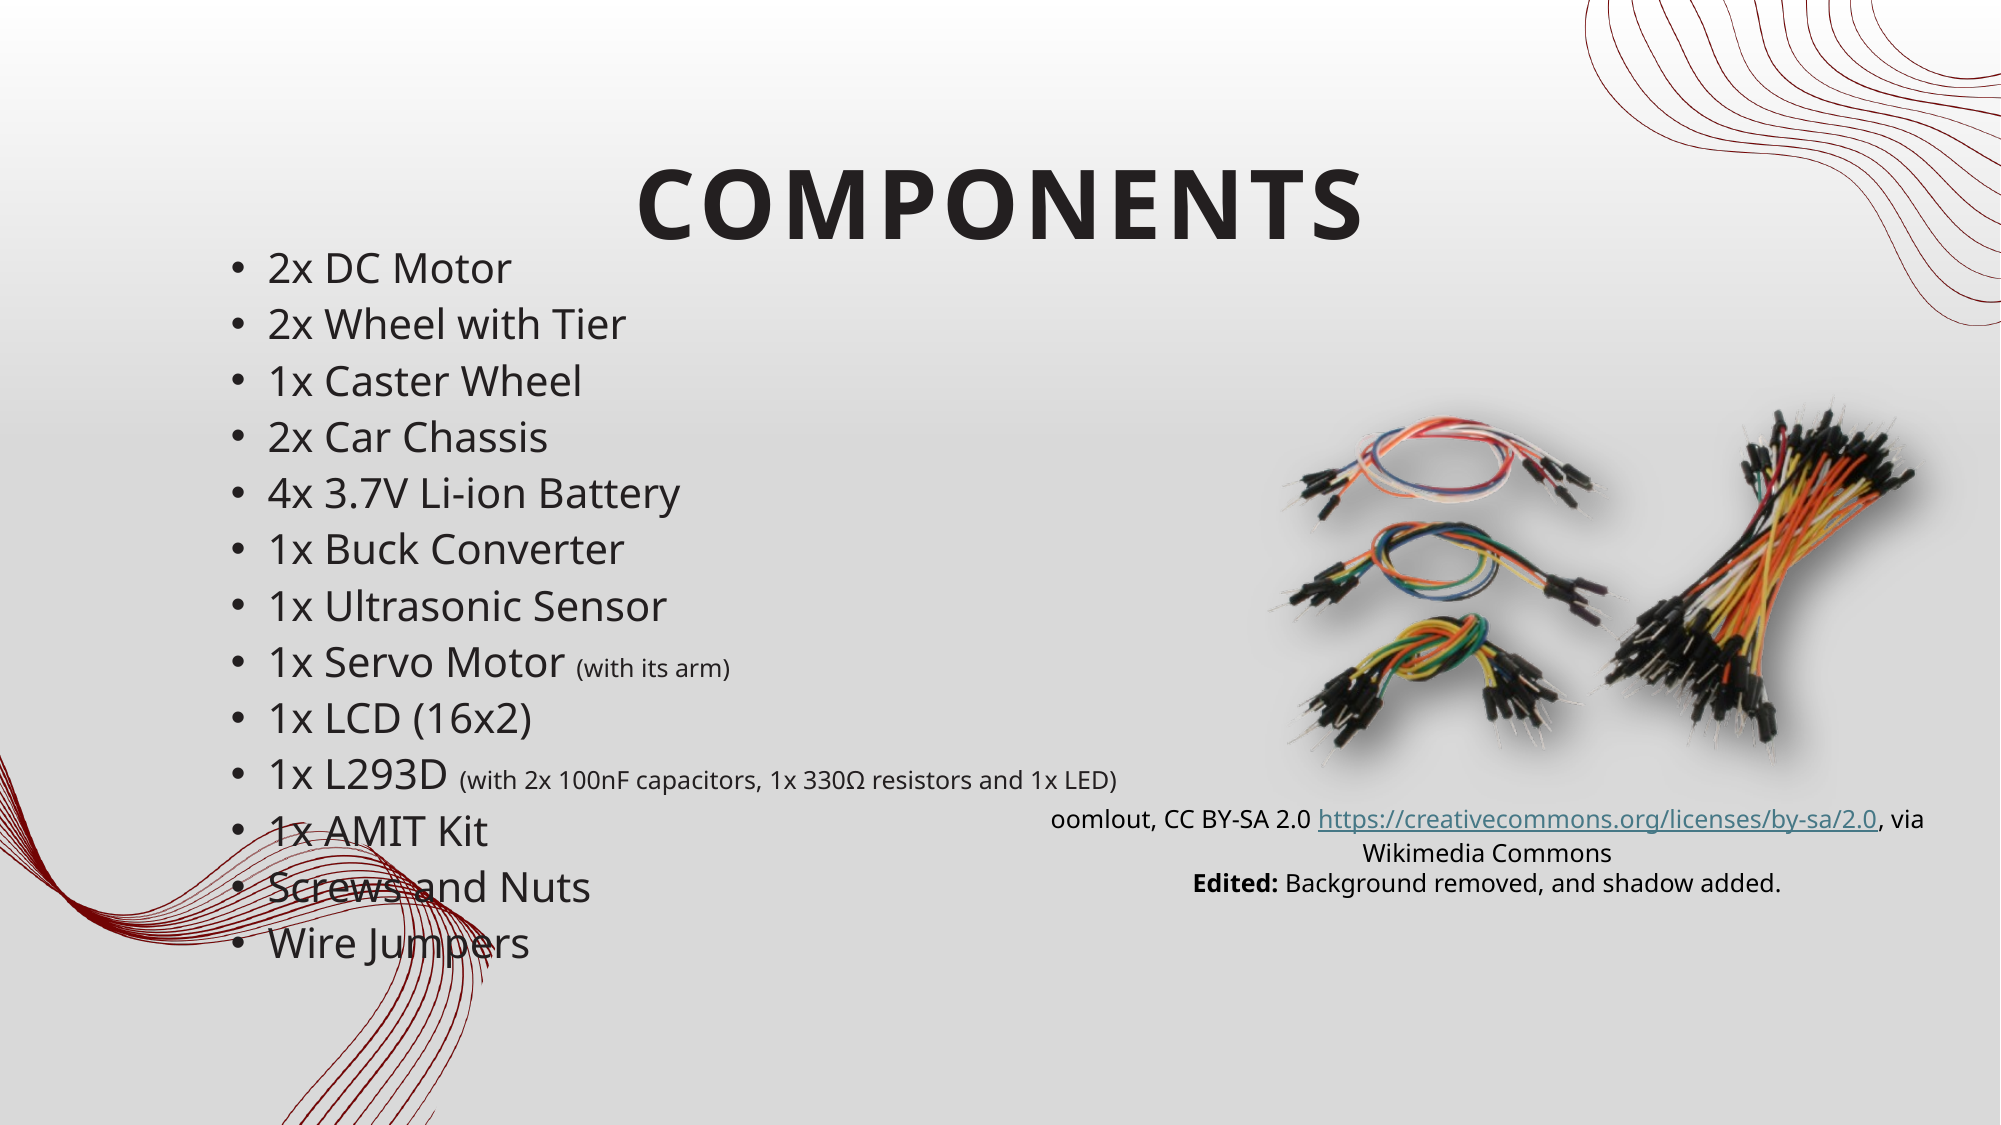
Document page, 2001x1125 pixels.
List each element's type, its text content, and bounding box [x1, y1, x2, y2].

text_box [1583, 0, 2000, 327]
text_box COMPONENTS [368, 125, 1583, 259]
picture [1249, 347, 1946, 814]
text_box oomlout, CC BY-SA 2.0 https://creativecommons.org/licenses/by-sa/2.0, via Wikimedia Commons Edited: Background removed, and shadow added. [975, 795, 2000, 905]
text_box [0, 709, 488, 1125]
text_box 2x DC Motor 2x Wheel with Tier 1x Caster Wheel 2x Car Chassis 4x 3.7V Li-ion Battery 1x Buck Converter 1x Ultrasonic Sensor 1x Servo Motor (with its arm) 1x LCD (16x2) 1x L293D (with 2x 100nF capacitors, 1x 330Ω resistors and 1x LED) 1x AMIT Kit Screws and Nuts Wire Jumpers [194, 235, 1306, 968]
